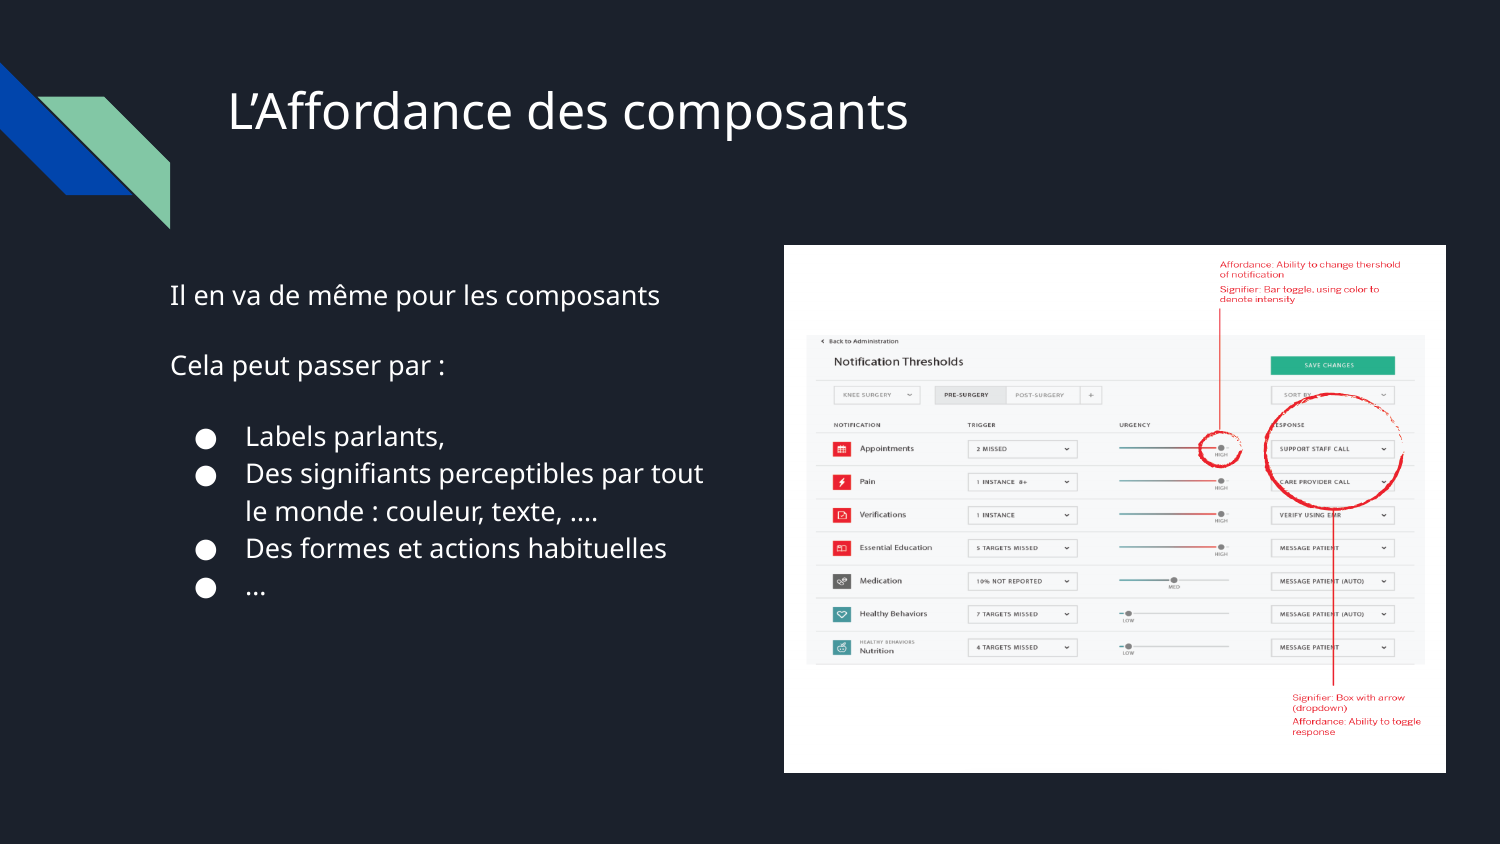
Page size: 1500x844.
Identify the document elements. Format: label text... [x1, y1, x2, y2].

picture [784, 244, 1457, 783]
title L’Affordance des composants [212, 64, 1368, 215]
list Il en va de même pour les composants Cela peut passer par : Labels parlants, Des signifiants perceptibles par tout le monde : couleur, texte, …. Des formes et actions habituelles … [155, 258, 731, 736]
